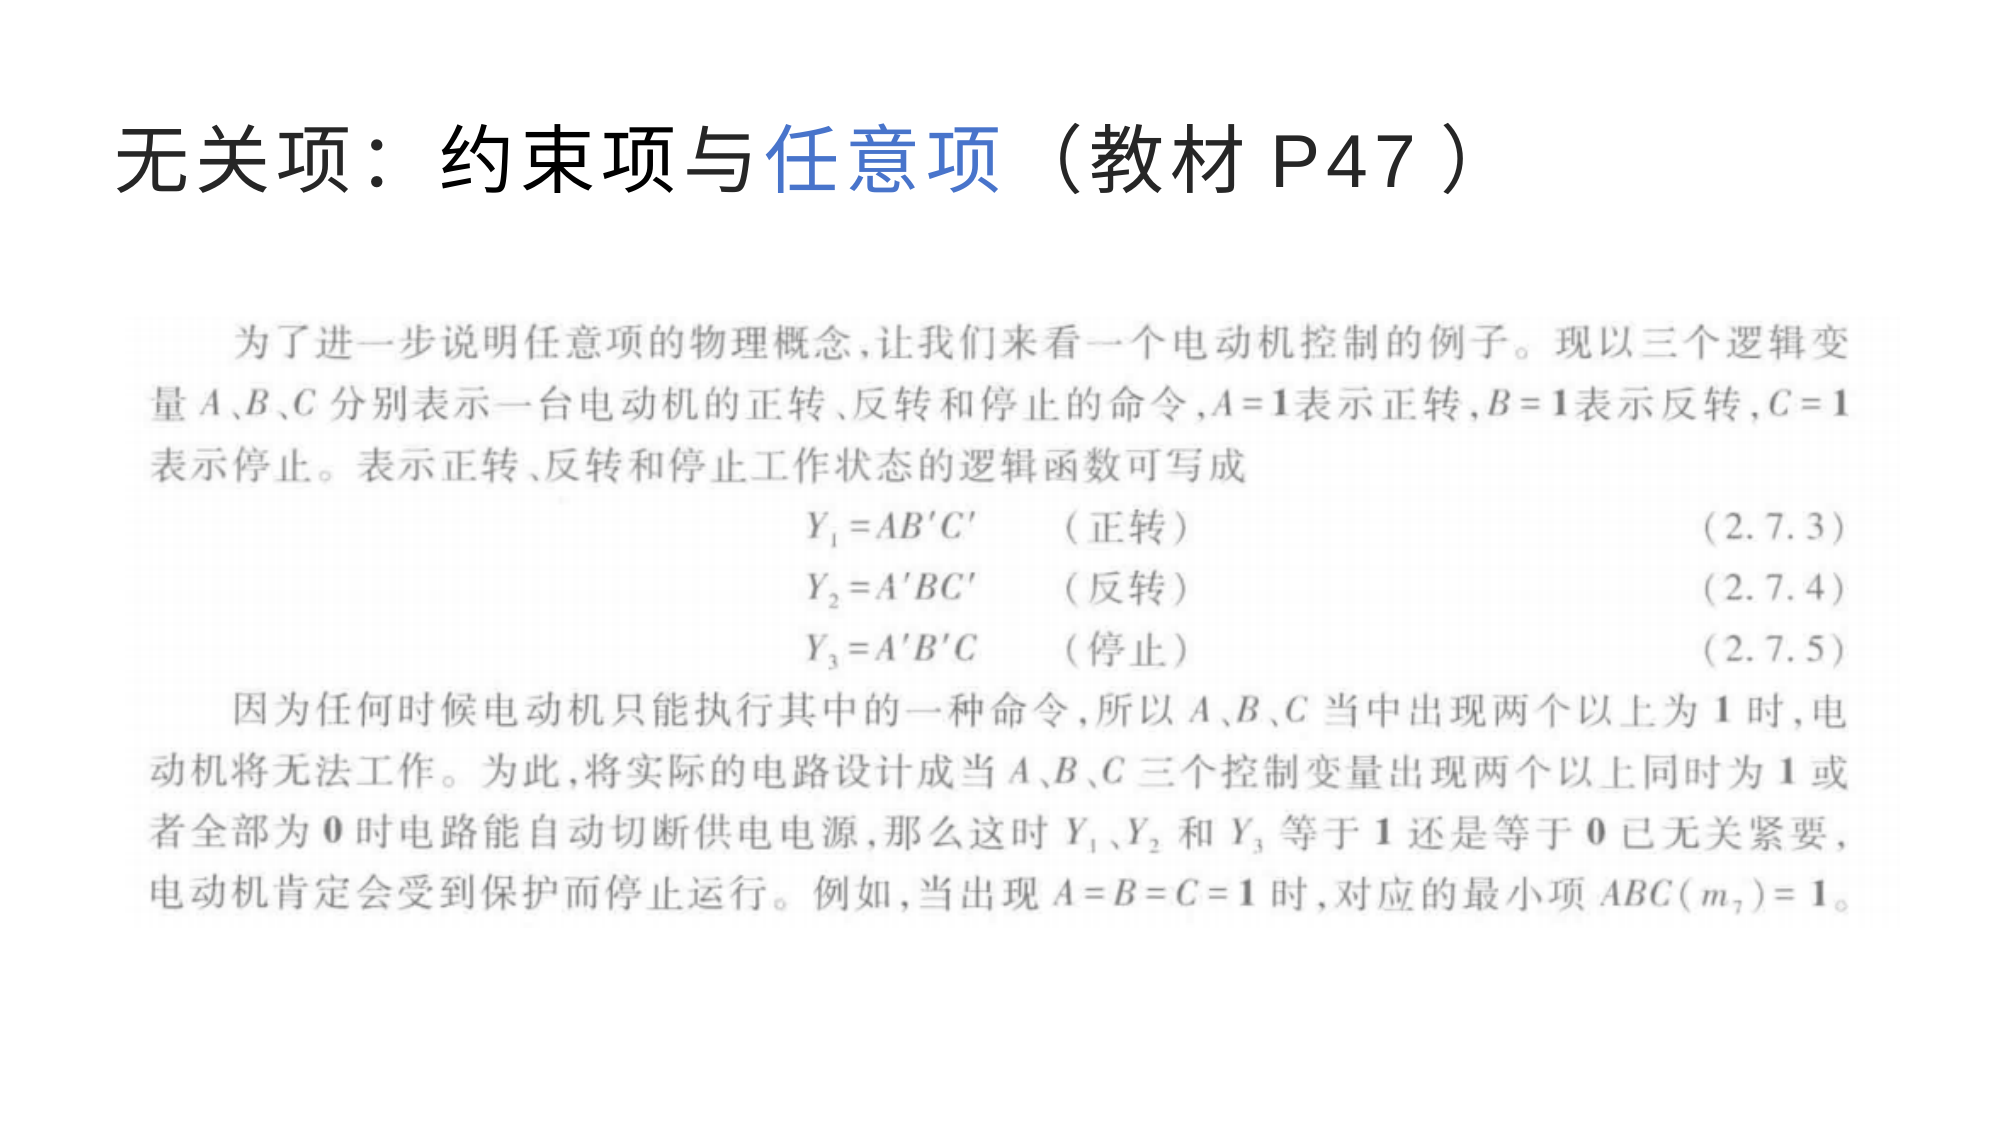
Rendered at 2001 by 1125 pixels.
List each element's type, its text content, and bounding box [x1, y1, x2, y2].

picture [124, 315, 1900, 929]
title 无关项：约束项与任意项（教材P47） [99, 99, 1900, 216]
